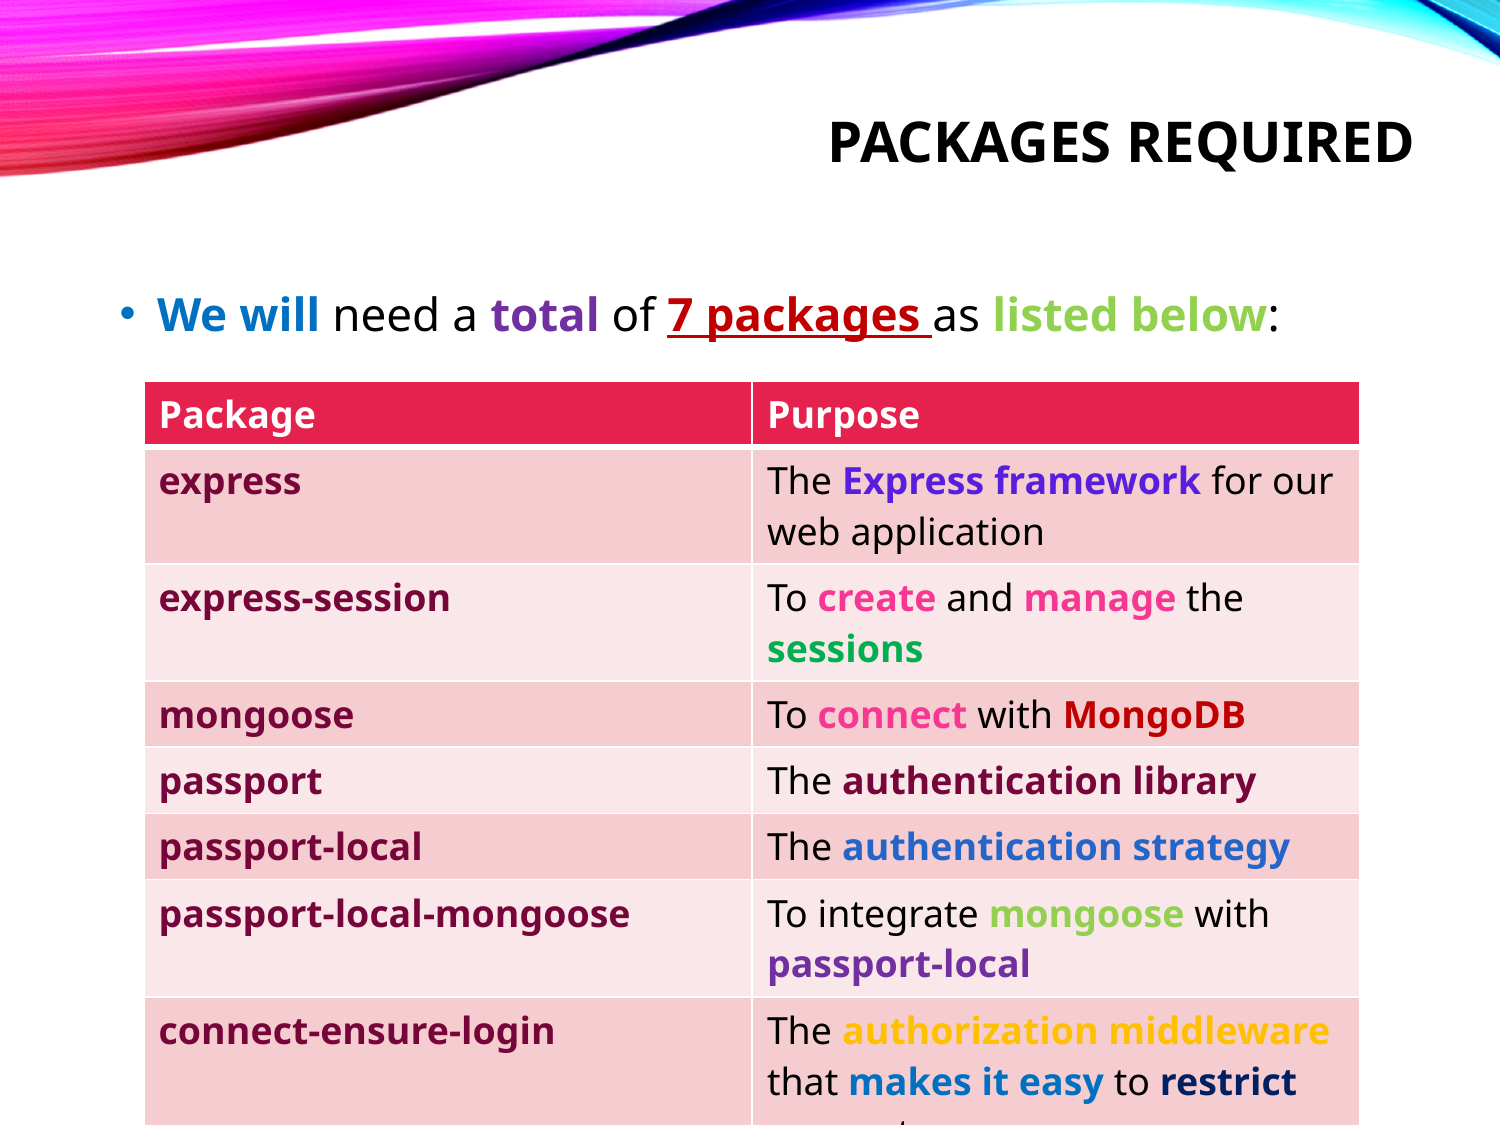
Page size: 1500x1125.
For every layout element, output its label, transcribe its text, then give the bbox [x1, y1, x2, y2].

picture [0, 0, 1500, 178]
table_cell connect-ensure-login [145, 998, 751, 1125]
table_cell To create and manage the sessions [753, 565, 1359, 680]
list We will need a total of 7 packages as listed below: [29, 250, 1475, 1111]
table_cell passport-local [145, 814, 751, 879]
table_cell The authentication strategy [753, 814, 1359, 879]
table_cell express [145, 450, 751, 563]
table_cell To integrate mongoose with passport-local [753, 880, 1359, 996]
table_cell mongoose [145, 682, 751, 746]
table_header Package [145, 382, 751, 444]
table_cell The Express framework for our web application [753, 450, 1359, 563]
table_cell express-session [145, 565, 751, 680]
table_cell passport-local-mongoose [145, 880, 751, 996]
table_cell passport [145, 748, 751, 813]
table_cell To connect with MongoDB [753, 682, 1359, 746]
table_cell The authorization middleware that makes it easy to restrict access to pages. [753, 998, 1359, 1125]
table_cell The authentication library [753, 748, 1359, 813]
table_header Purpose [753, 382, 1359, 444]
title Packages required [383, 38, 1431, 250]
